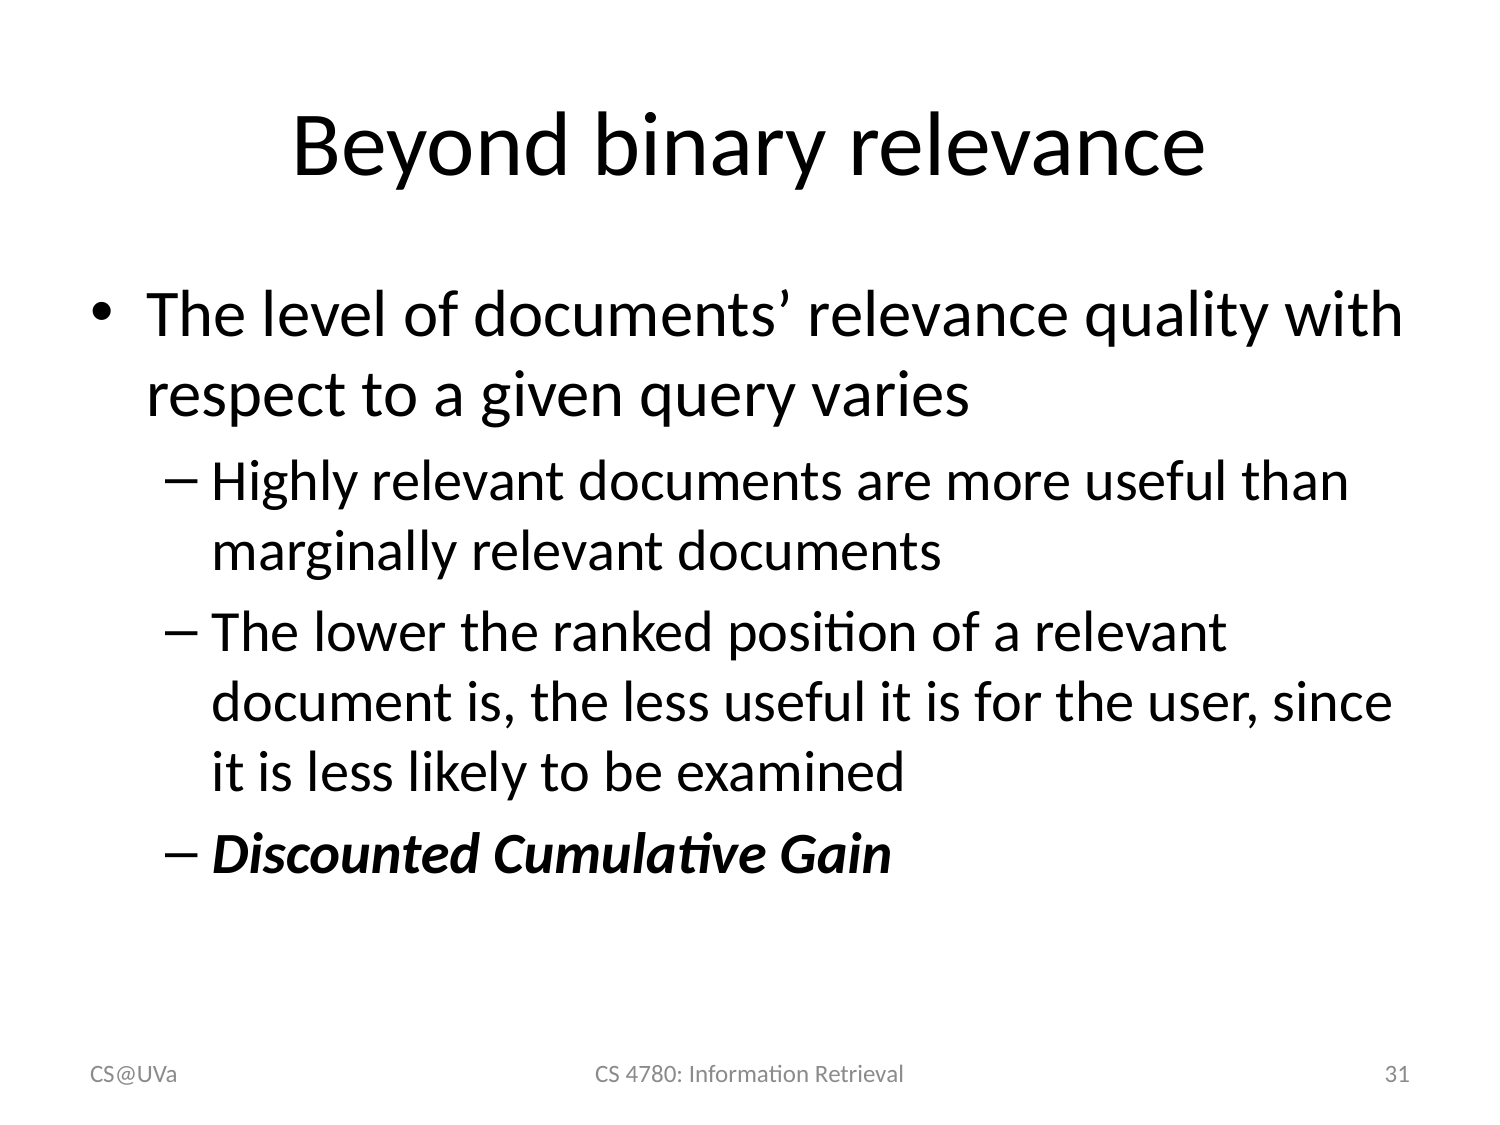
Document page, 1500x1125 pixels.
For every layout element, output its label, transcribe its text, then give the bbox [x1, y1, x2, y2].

title Beyond binary relevance [75, 45, 1425, 233]
list The level of documents’ relevance quality with respect to a given query varies Highly relevant documents are more useful than marginally relevant documents The lower the ranked position of a relevant document is, the less useful it is for the user, since it is less likely to be examined Discounted Cumulative Gain [75, 262, 1425, 1005]
slide_number 31 [1074, 1042, 1425, 1103]
slide_number CS@UVa [75, 1042, 425, 1103]
footer CS 4780: Information Retrieval [512, 1042, 988, 1103]
